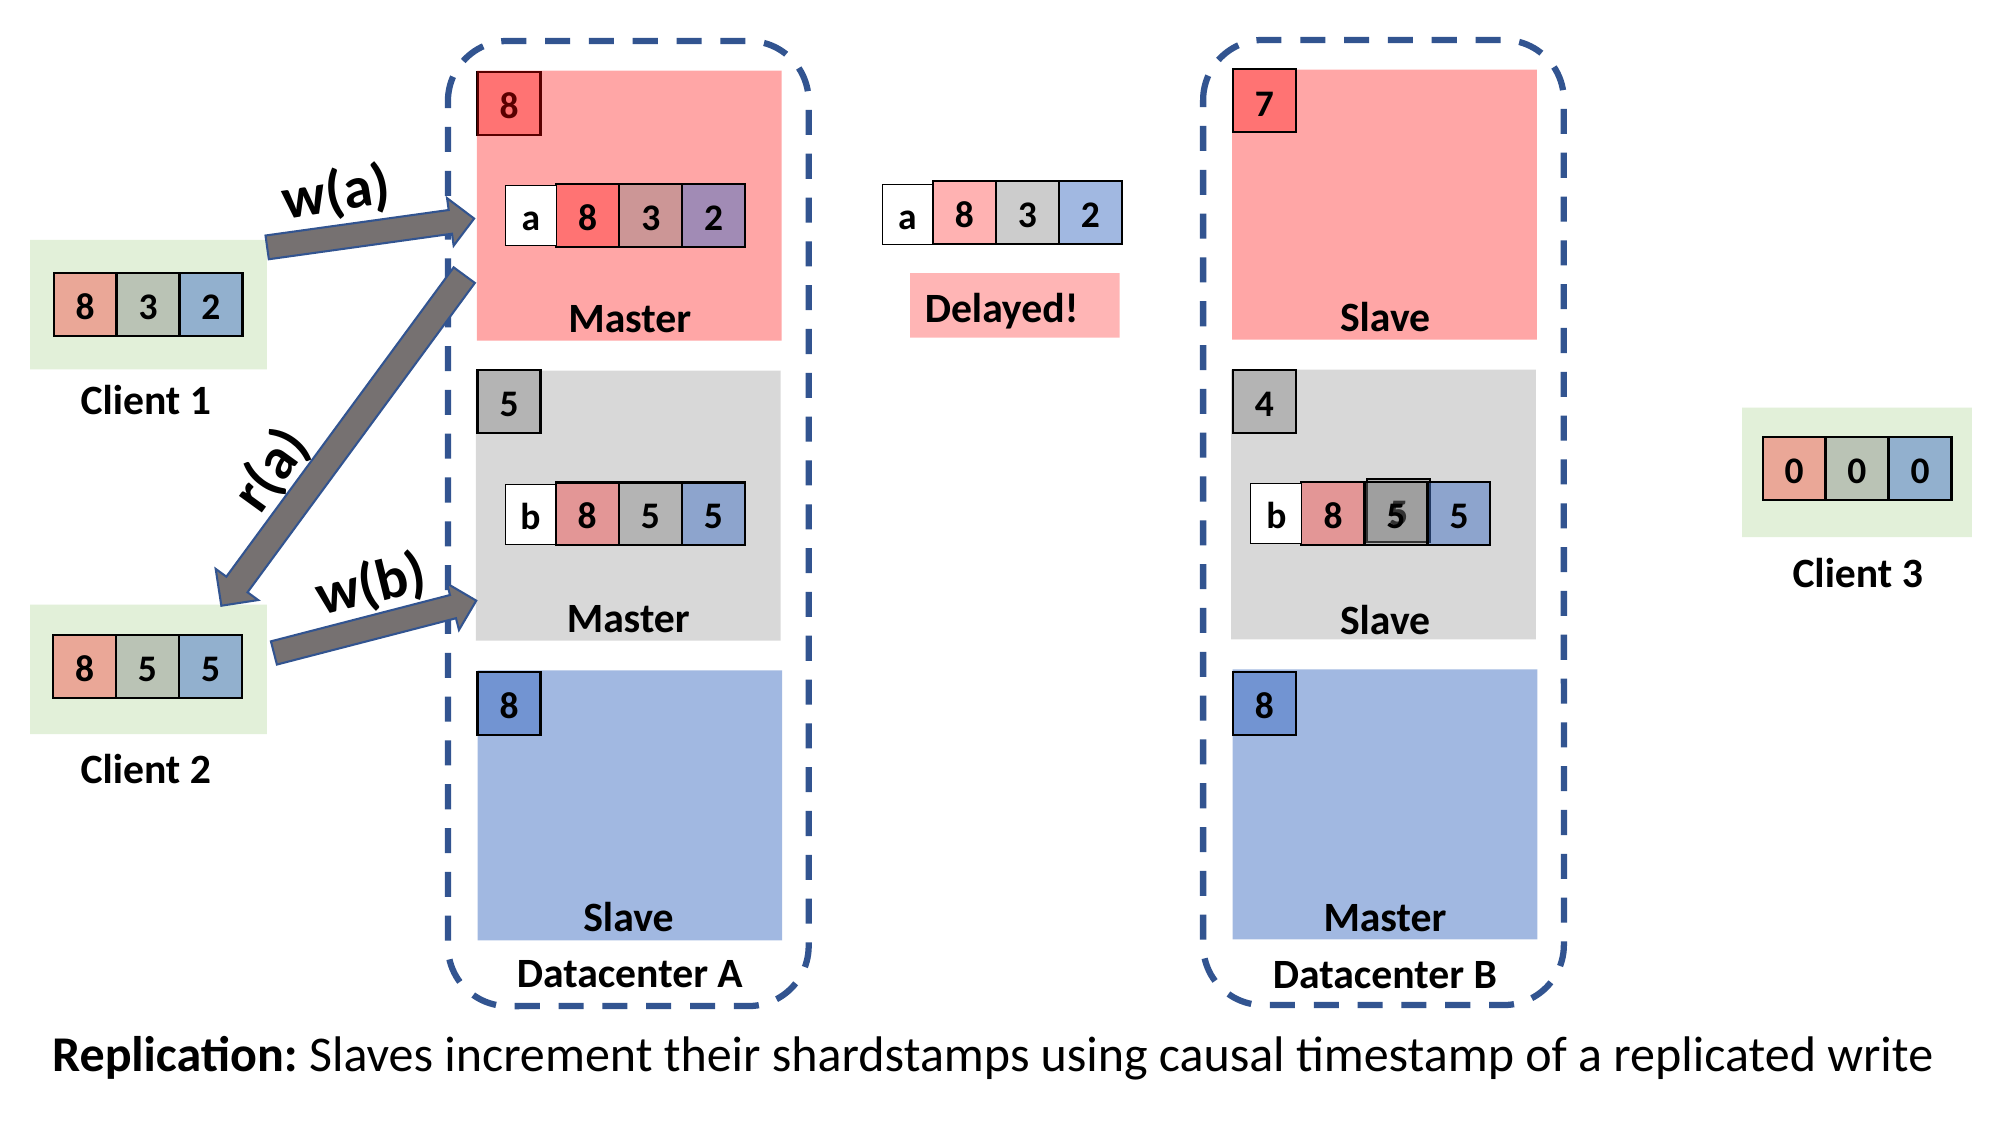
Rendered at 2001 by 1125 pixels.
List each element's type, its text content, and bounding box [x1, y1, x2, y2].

text_box 5 [681, 481, 746, 546]
text_box [1741, 407, 1973, 538]
text_box [446, 39, 810, 1008]
text_box 2 [681, 183, 746, 248]
text_box Master [1277, 882, 1493, 939]
text_box w(a) [249, 133, 422, 243]
text_box [265, 195, 476, 261]
text_box 0 [1887, 436, 1953, 501]
text_box [1232, 668, 1538, 940]
text_box 8 [52, 634, 115, 699]
text_box b [505, 484, 556, 545]
text_box w(b) [281, 519, 459, 641]
text_box 5 [476, 369, 542, 434]
text_box 8 [476, 671, 542, 736]
text_box 8 [555, 183, 618, 248]
text_box [29, 239, 268, 370]
text_box r(a) [185, 376, 348, 557]
text_box 4 [1232, 369, 1297, 434]
text_box Delayed! [910, 273, 1120, 338]
text_box Slave [1277, 282, 1493, 348]
text_box 5 [618, 481, 681, 546]
text_box Slave [1277, 585, 1493, 651]
text_box 2 [178, 272, 244, 337]
text_box [214, 265, 477, 607]
text_box [269, 586, 478, 666]
text_box [1230, 368, 1537, 640]
text_box 3 [995, 180, 1058, 245]
text_box Datacenter B [1255, 939, 1515, 1005]
text_box Master [522, 283, 738, 349]
text_box 0 [1762, 436, 1825, 501]
text_box 2 [1058, 180, 1123, 245]
text_box a [882, 184, 932, 245]
text_box 7 [1232, 68, 1297, 133]
text_box Slave [520, 882, 737, 938]
text_box Replication: Slaves increment their shardstamps using causal timestamp of a replicated write [29, 1014, 1956, 1090]
text_box 5 [178, 634, 243, 699]
text_box 8 [555, 481, 618, 546]
text_box 8 [1300, 481, 1363, 546]
text_box 0 [1825, 436, 1887, 501]
text_box 8 [932, 180, 995, 245]
text_box [1202, 38, 1565, 1006]
text_box 5 [1426, 481, 1491, 546]
text_box 8 [53, 272, 116, 337]
text_box Datacenter A [500, 938, 760, 1004]
text_box [475, 370, 782, 642]
text_box Master [520, 583, 737, 648]
text_box [29, 604, 268, 735]
text_box 5 [115, 634, 178, 699]
text_box Client 3 [1750, 538, 1966, 604]
text_box 8 [1232, 671, 1297, 736]
text_box 5 [1363, 481, 1426, 546]
text_box Client 2 [38, 734, 254, 799]
text_box b [1250, 483, 1302, 544]
text_box 3 [618, 183, 681, 248]
text_box a [505, 185, 557, 246]
text_box 3 [116, 272, 178, 337]
text_box [1231, 69, 1538, 341]
text_box Client 1 [38, 365, 254, 431]
